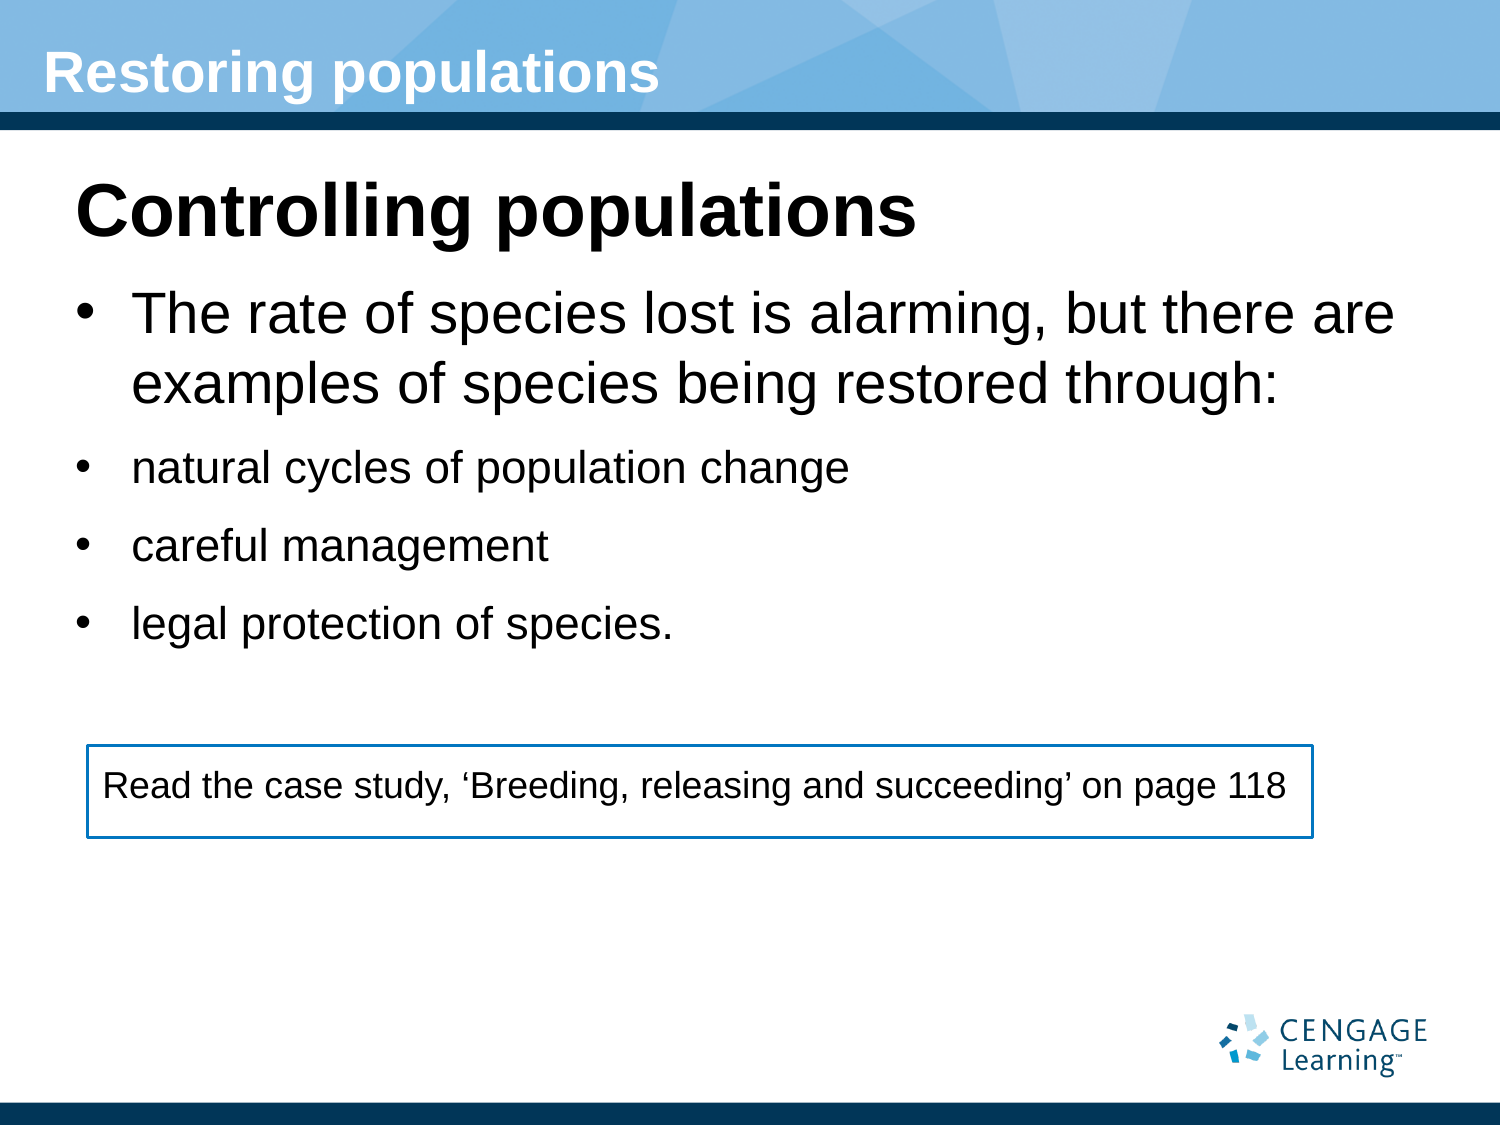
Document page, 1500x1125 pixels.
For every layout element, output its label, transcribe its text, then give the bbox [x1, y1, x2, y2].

picture [1195, 990, 1450, 1101]
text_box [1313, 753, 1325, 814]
text_box Restoring populations [29, 26, 678, 112]
text_box [87, 745, 1313, 838]
title Controlling populations [74, 149, 1426, 263]
picture [0, 0, 1500, 112]
list The rate of species lost is alarming, but there are examples of species being restored through: natural cycles of population change careful management legal protection of species. [74, 274, 1426, 951]
